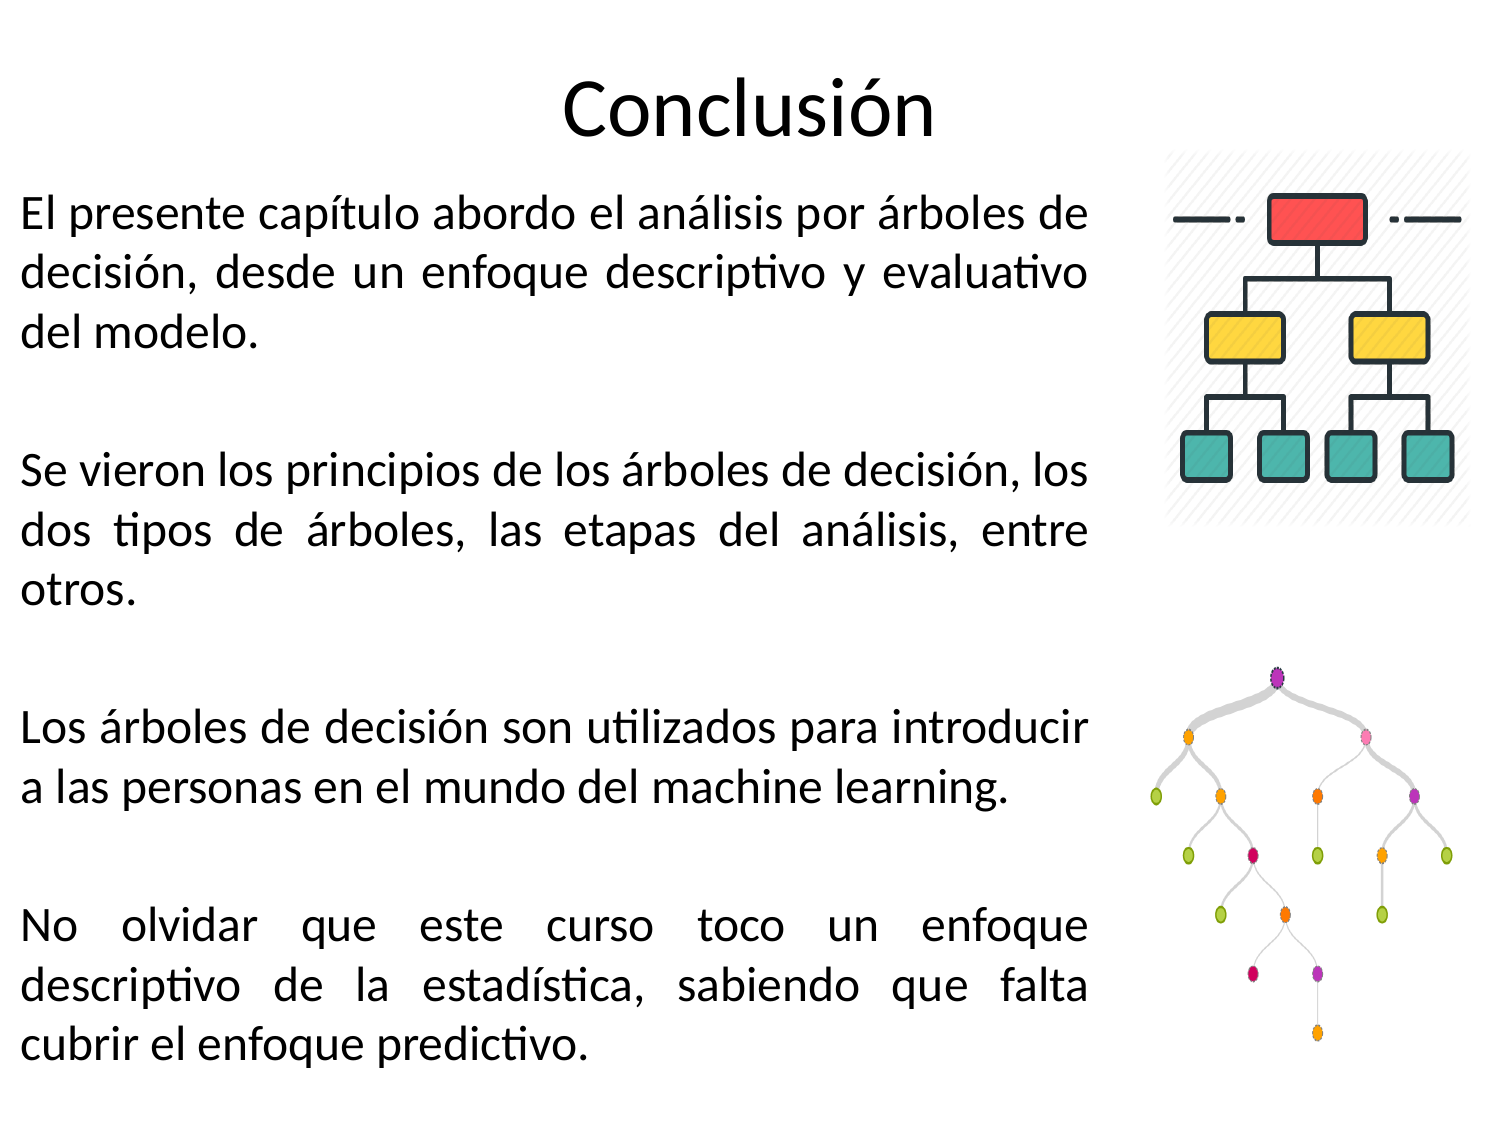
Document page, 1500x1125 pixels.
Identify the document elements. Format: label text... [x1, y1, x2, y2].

title Conclusión [75, 44, 1425, 161]
picture [1131, 656, 1471, 1059]
list El presente capítulo abordo el análisis por árboles de decisión, desde un enfoque descriptivo y evaluativo del modelo. Se vieron los principios de los árboles de decisión, los dos tipos de árboles, las etapas del análisis, entre otros. Los árboles de decisión son utilizados para introducir a las personas en el mundo del machine learning. No olvidar que este curso toco un enfoque descriptivo de la estadística, sabiendo que falta cubrir el enfoque predictivo. [5, 172, 1105, 1094]
picture [1163, 148, 1471, 528]
